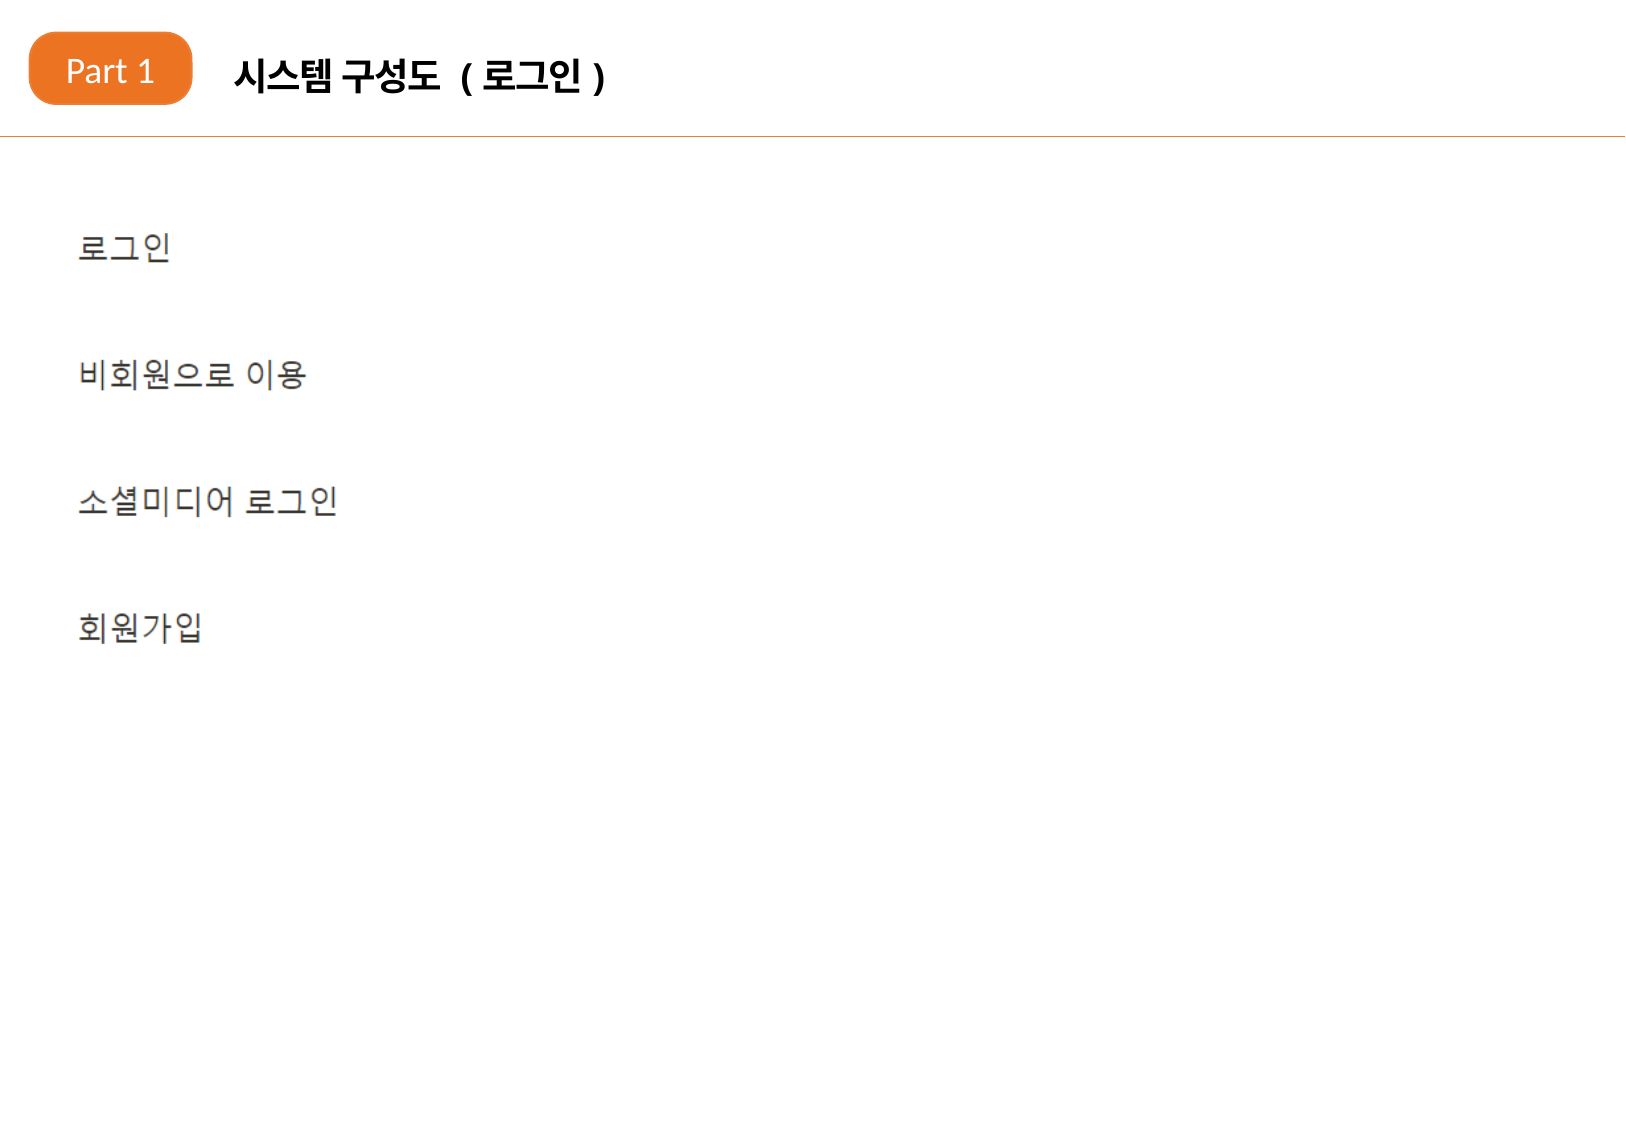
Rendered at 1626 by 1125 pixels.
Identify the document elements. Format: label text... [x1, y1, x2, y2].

picture [65, 232, 403, 681]
text_box Part 1 [28, 31, 193, 105]
text_box 시스템 구성도 (로그인) [218, 41, 623, 106]
